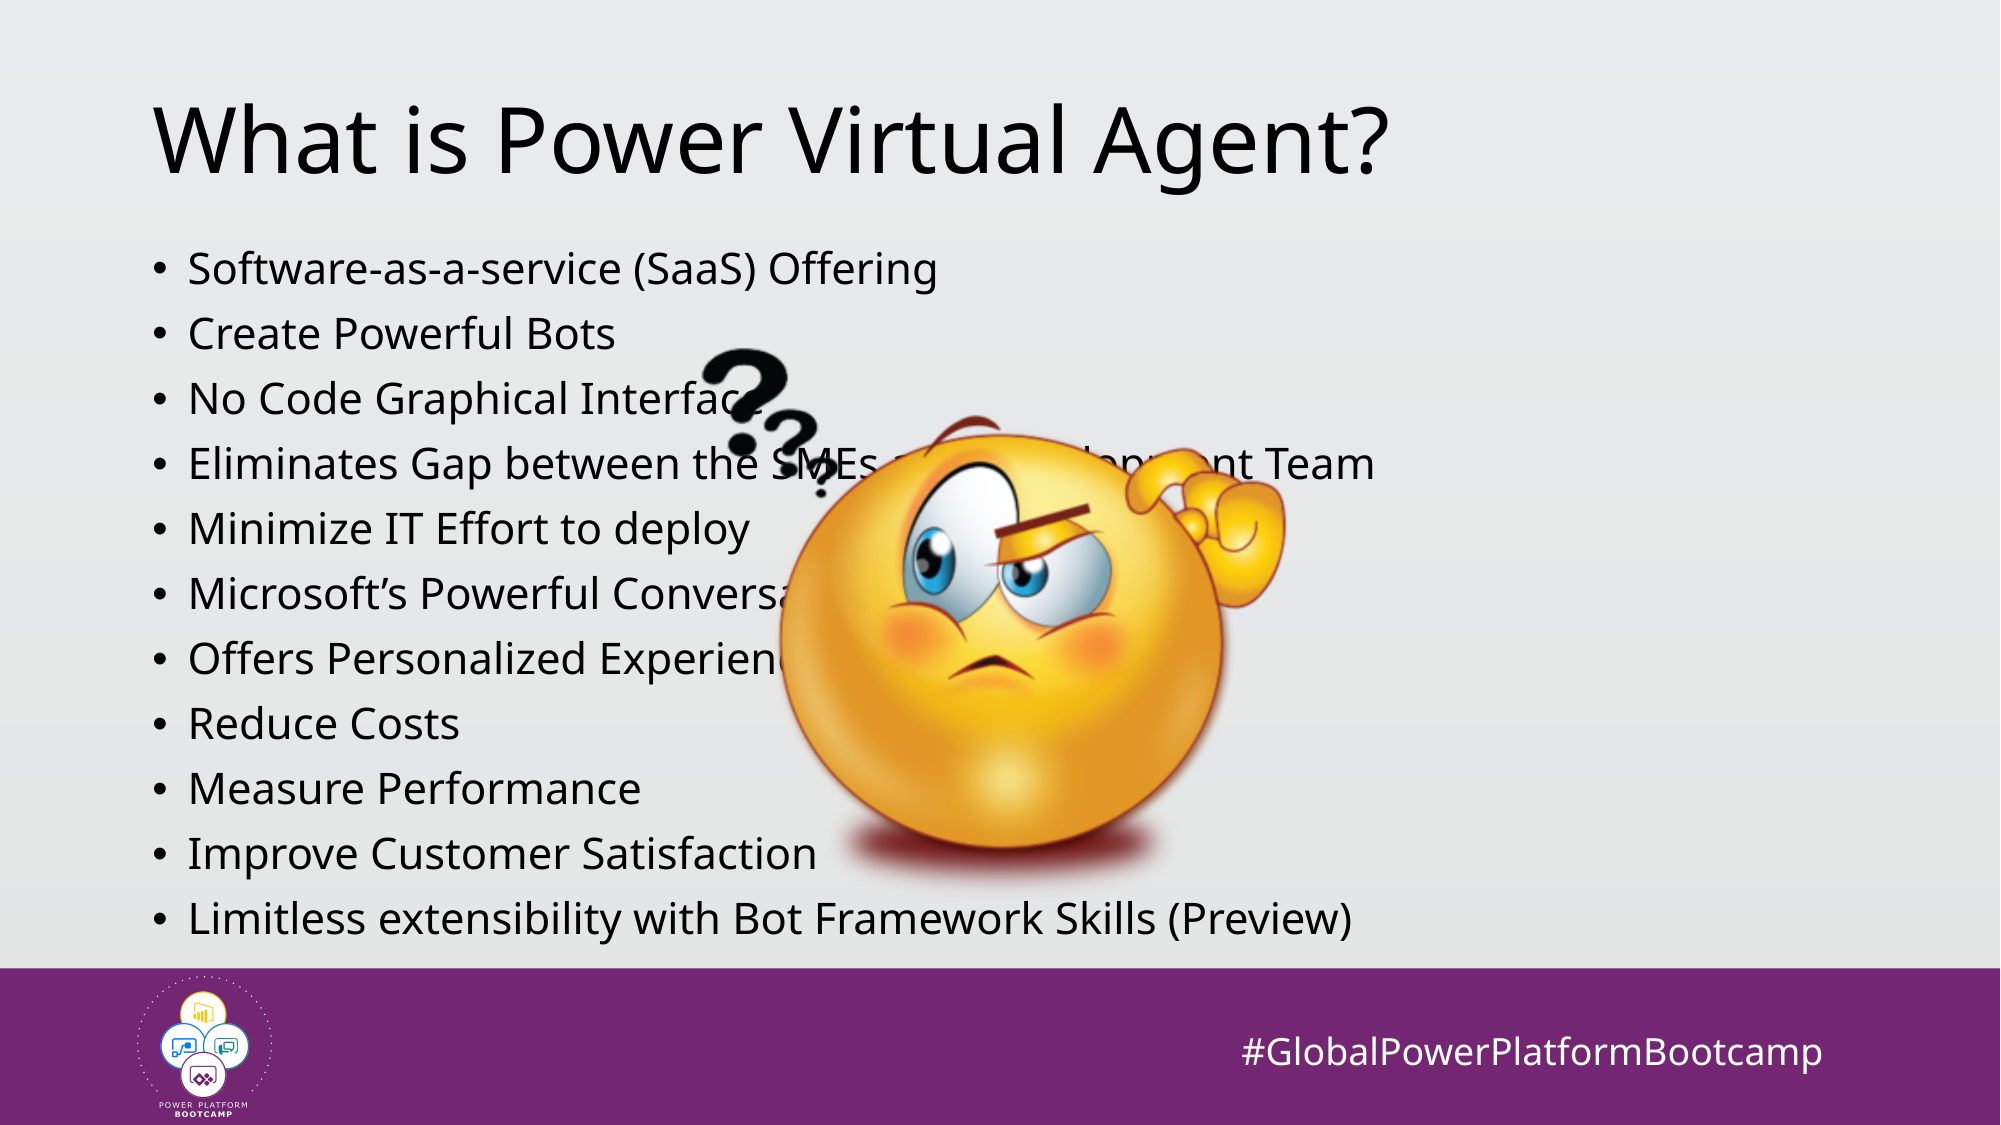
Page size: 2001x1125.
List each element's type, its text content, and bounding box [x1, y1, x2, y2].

picture [137, 976, 272, 1117]
picture [654, 304, 1313, 963]
list Software-as-a-service (SaaS) Offering Create Powerful Bots No Code Graphical Interface Eliminates Gap between the SMEs and Development Team Minimize IT Effort to deploy Microsoft’s Powerful Conversational AI Capabilities Offers Personalized Experiences Reduce Costs Measure Performance Improve Customer Satisfaction Limitless extensibility with Bot Framework Skills (Preview) [137, 239, 1863, 954]
title What is Power Virtual Agent? [137, 59, 1863, 229]
